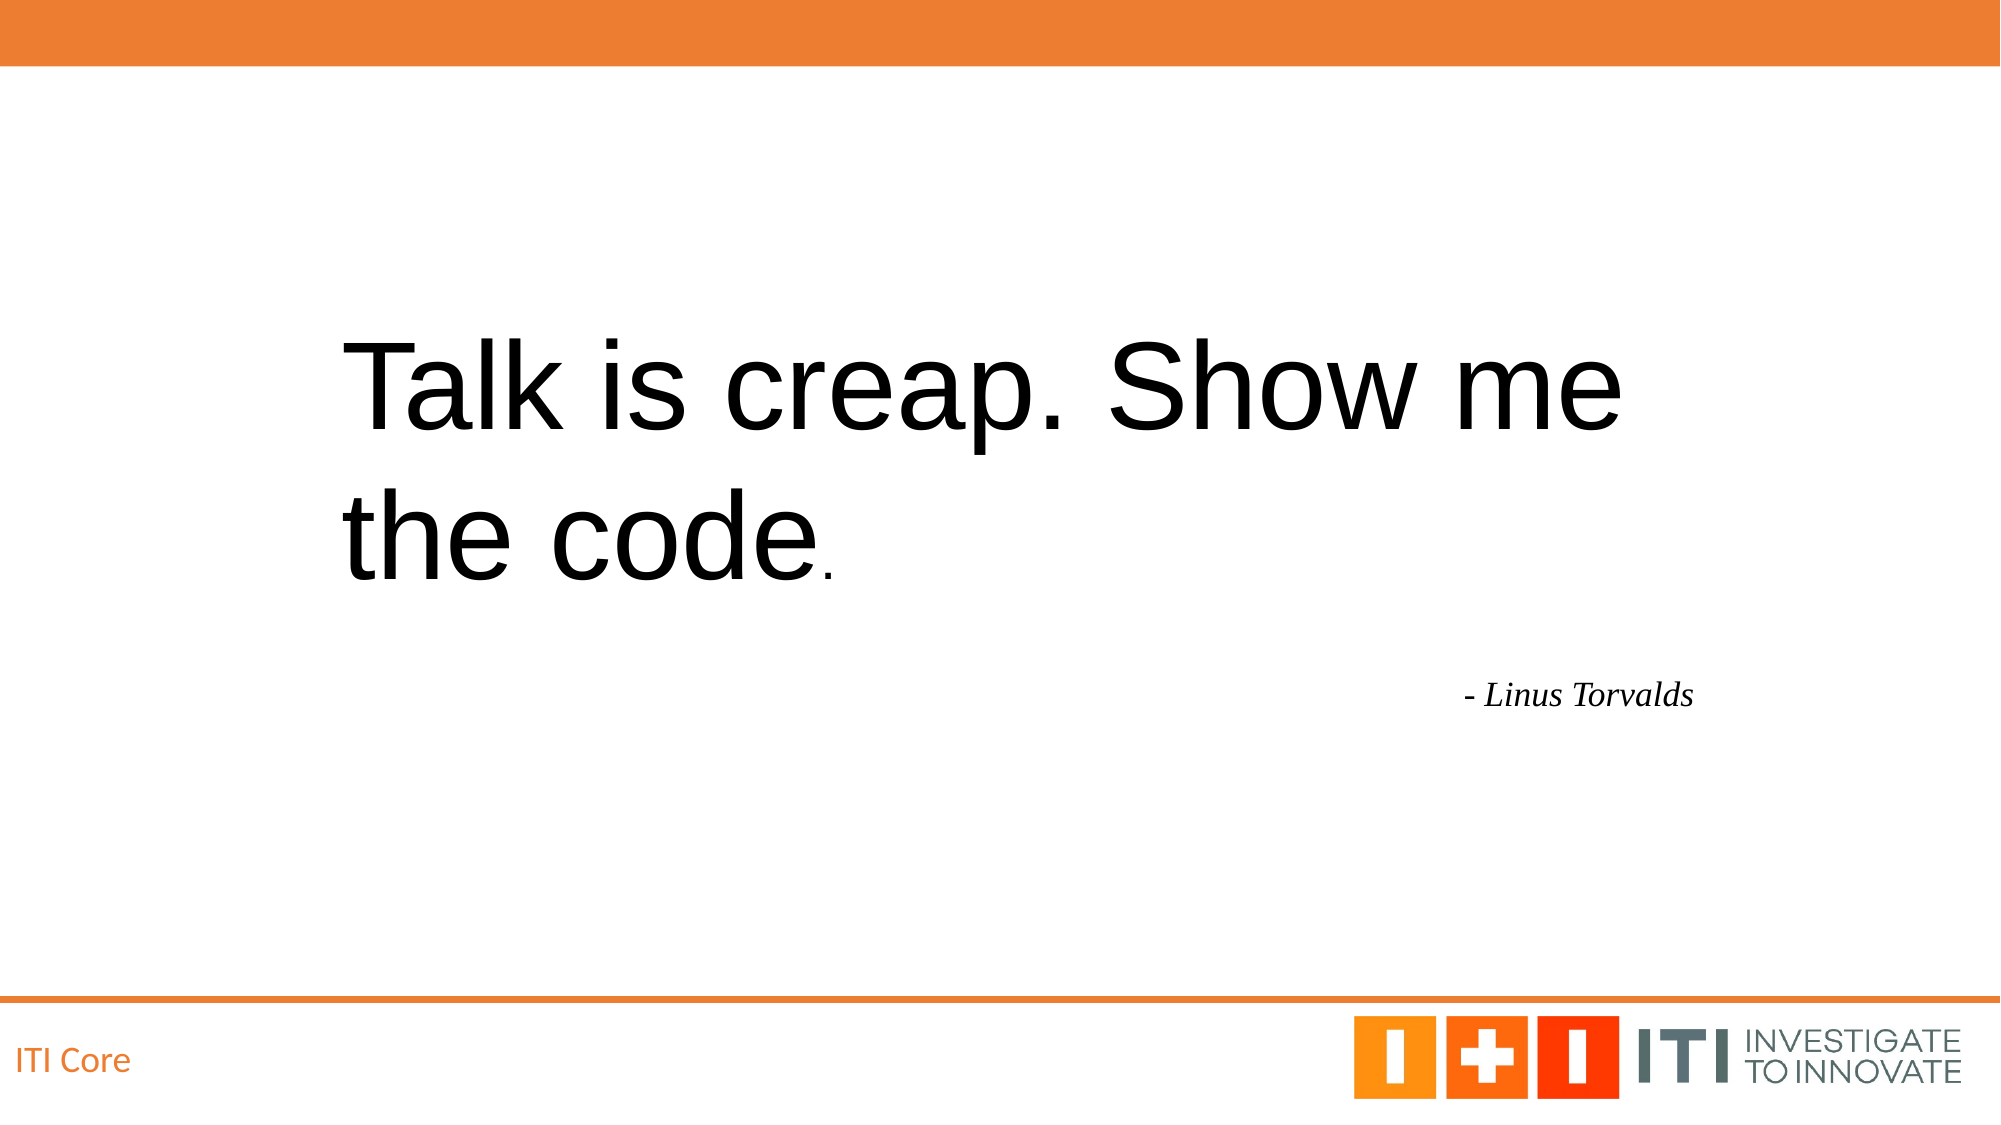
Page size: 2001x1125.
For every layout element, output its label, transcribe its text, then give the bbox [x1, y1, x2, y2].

text_box [0, 0, 2000, 67]
text_box - Linus Torvalds [1448, 668, 1744, 723]
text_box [0, 992, 2000, 1124]
text_box Talk is creap. Show me the code. [326, 296, 1784, 453]
